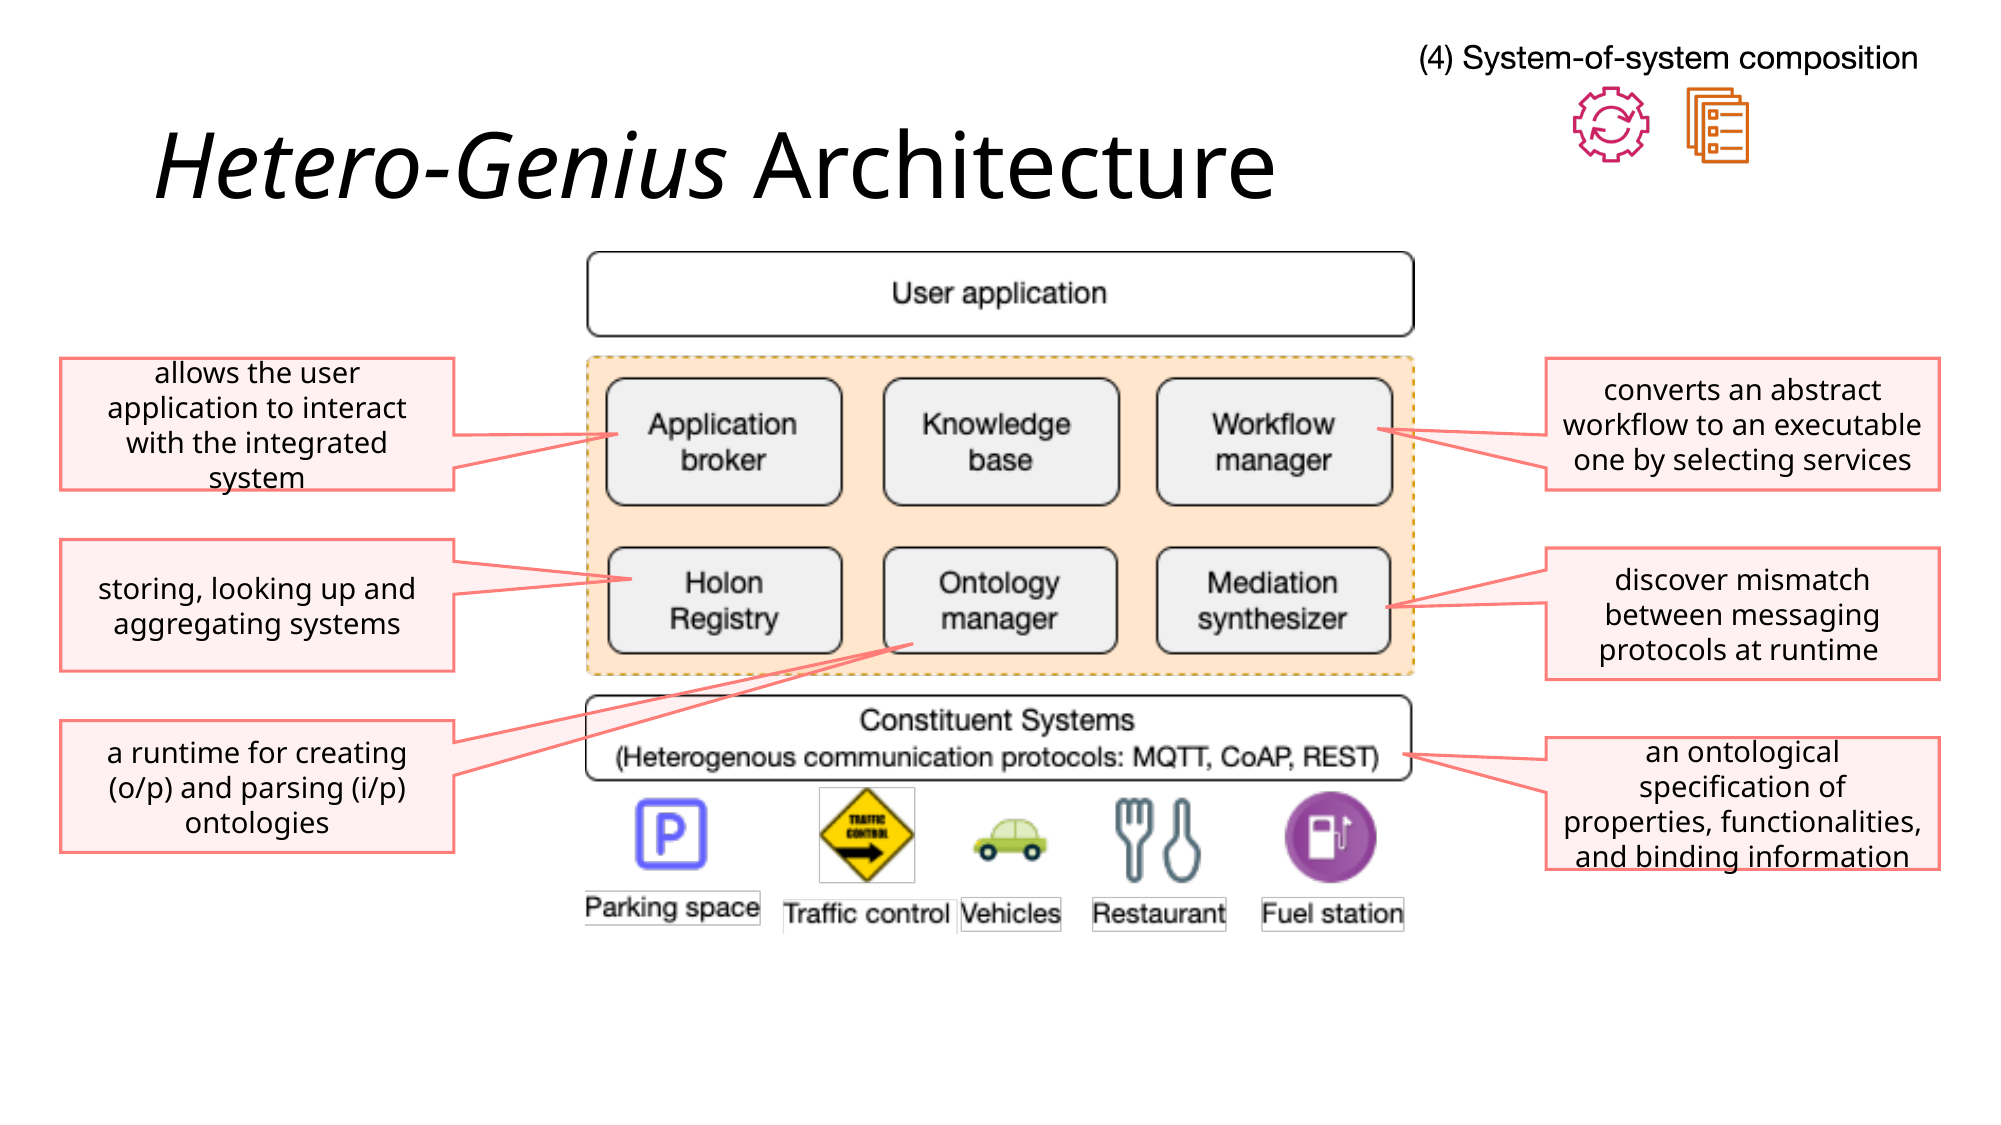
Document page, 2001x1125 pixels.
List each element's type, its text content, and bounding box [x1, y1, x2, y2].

title Hetero-Genius Architecture [137, 59, 1863, 278]
text_box discover mismatch between messaging protocols at runtime [1415, 546, 1941, 681]
text_box converts an abstract workflow to an executable one by selecting services [1415, 357, 1941, 492]
text_box allows the user application to interact with the integrated system [59, 357, 585, 492]
text_box storing, looking up and aggregating systems [59, 538, 585, 673]
text_box an ontological specification of properties, functionalities, and binding information [1415, 736, 1941, 871]
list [585, 251, 1415, 934]
text_box a runtime for creating (o/p) and parsing (i/p) ontologies [59, 713, 585, 854]
picture [1402, 28, 1934, 187]
